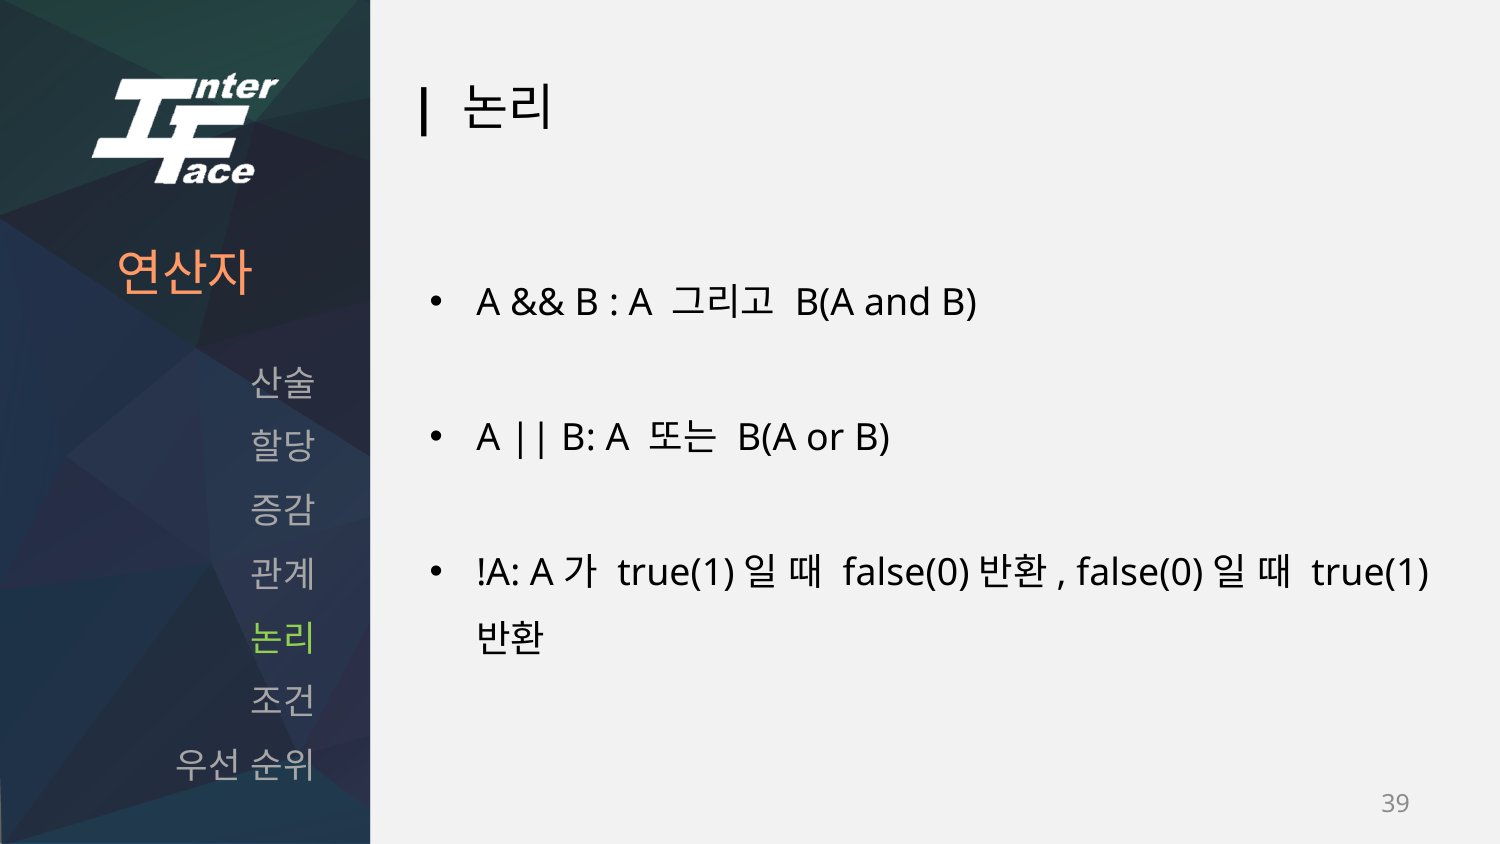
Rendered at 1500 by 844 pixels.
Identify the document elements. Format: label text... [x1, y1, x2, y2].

slide_number 39 [1074, 782, 1425, 827]
text_box | 논리 [395, 68, 939, 143]
text_box A && B : A 그리고 B(A and B) A || B: A 또는 B(A or B) !A: A가 true(1)일 때 false(0)반환, false(0)일 때 true(1) 반환 [414, 247, 1464, 668]
picture [0, 0, 371, 844]
